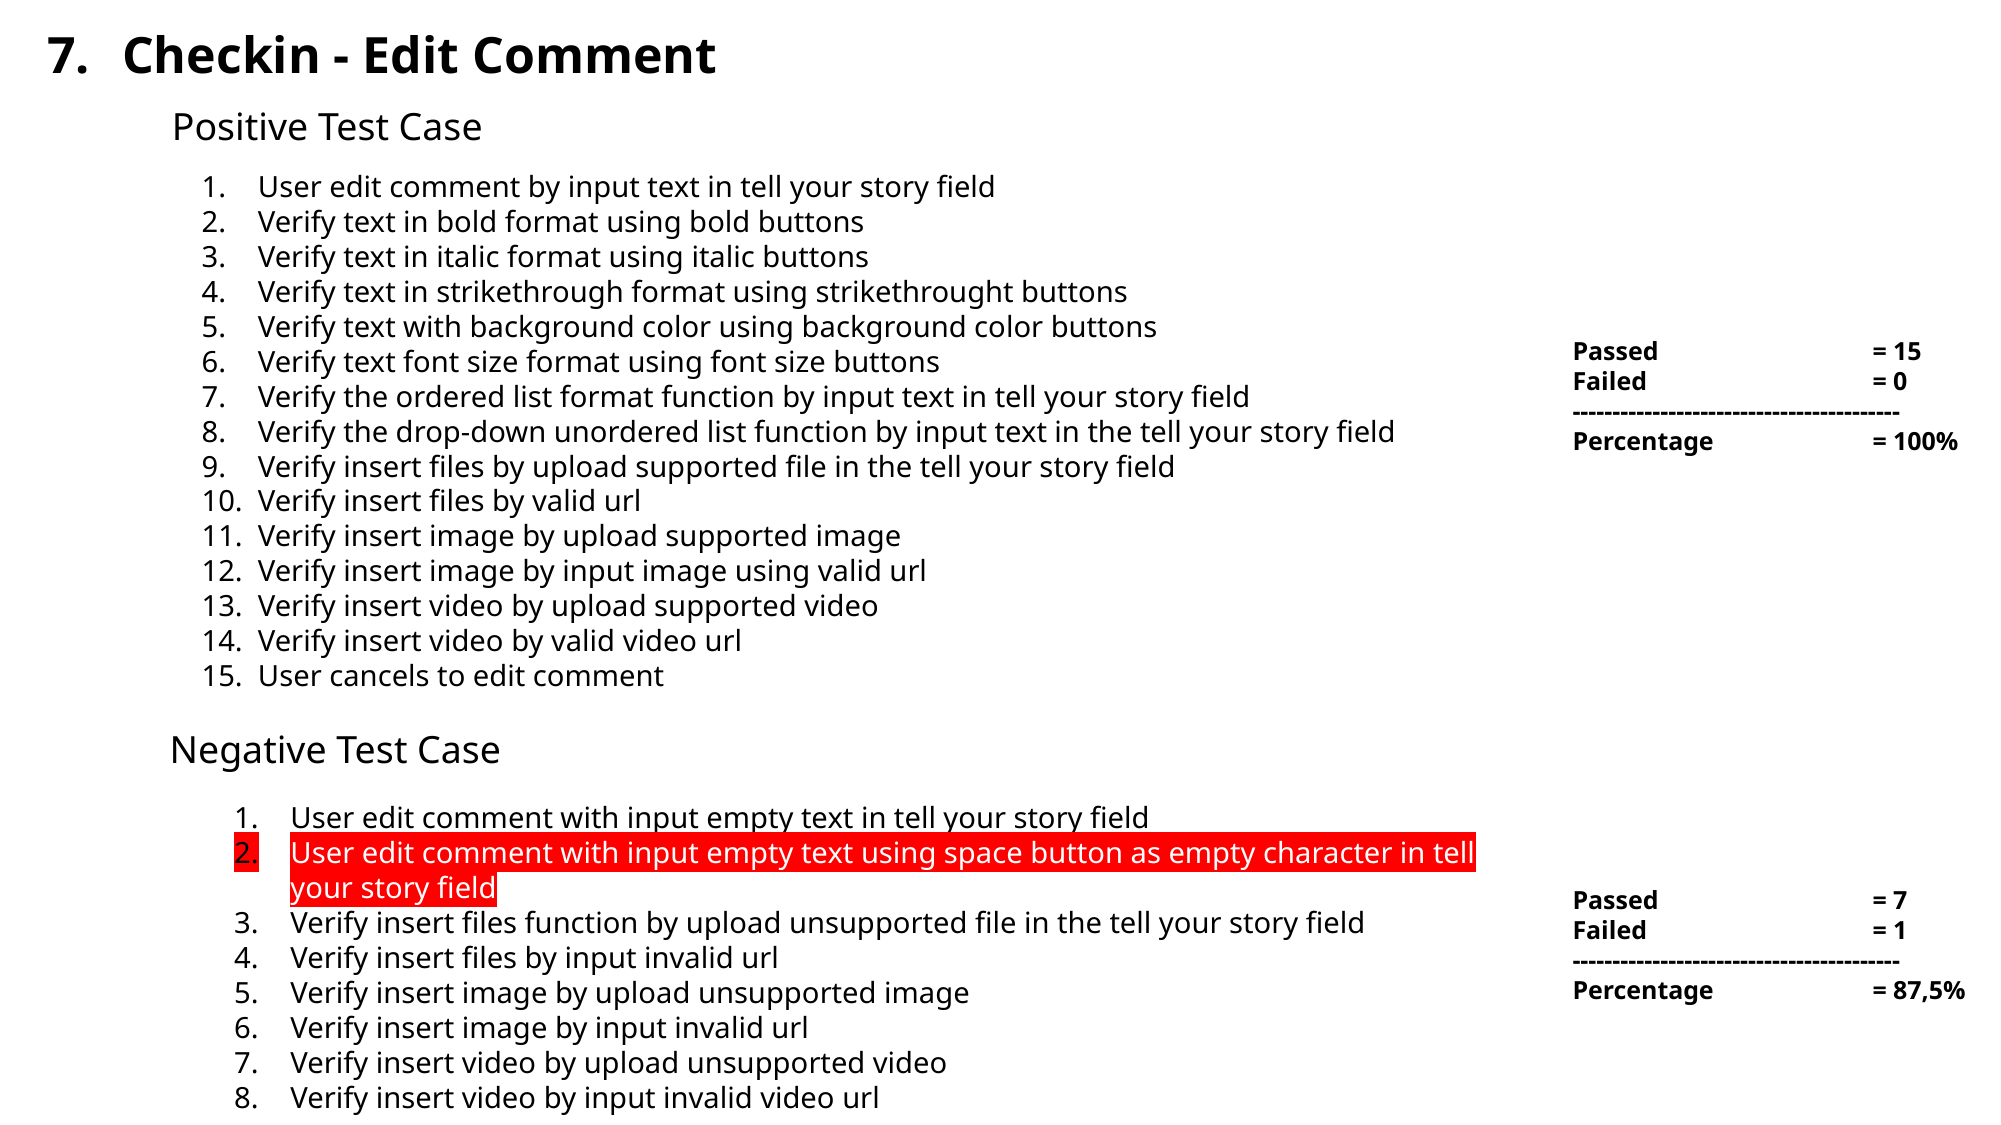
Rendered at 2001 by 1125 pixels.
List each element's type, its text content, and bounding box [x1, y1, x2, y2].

text_box User edit comment with input empty text in tell your story field User edit comment with input empty text using space button as empty character in tell your story field Verify insert files function by upload unsupported file in the tell your story field Verify insert files by input invalid url Verify insert image by upload unsupported image Verify insert image by input invalid url Verify insert video by upload unsupported video Verify insert video by input invalid video url [219, 791, 1524, 1122]
text_box Passed = 7 Failed = 1 ----------------------------------------- Percentage = 87,5% [1557, 877, 1988, 1013]
text_box Positive Test Case [157, 95, 498, 156]
text_box Negative Test Case [154, 718, 517, 779]
text_box Checkin - Edit Comment [32, 15, 746, 91]
text_box Passed = 15 Failed = 0 ----------------------------------------- Percentage = 100% [1557, 327, 1988, 463]
text_box User edit comment by input text in tell your story field Verify text in bold format using bold buttons Verify text in italic format using italic buttons Verify text in strikethrough format using strikethrought buttons Verify text with background color using background color buttons Verify text font size format using font size buttons Verify the ordered list format function by input text in tell your story field Verify the drop-down unordered list function by input text in the tell your story field Verify insert files by upload supported file in the tell your story field Verify insert files by valid url Verify insert image by upload supported image Verify insert image by input image using valid url Verify insert video by upload supported video Verify insert video by valid video url User cancels to edit comment [186, 160, 1412, 700]
